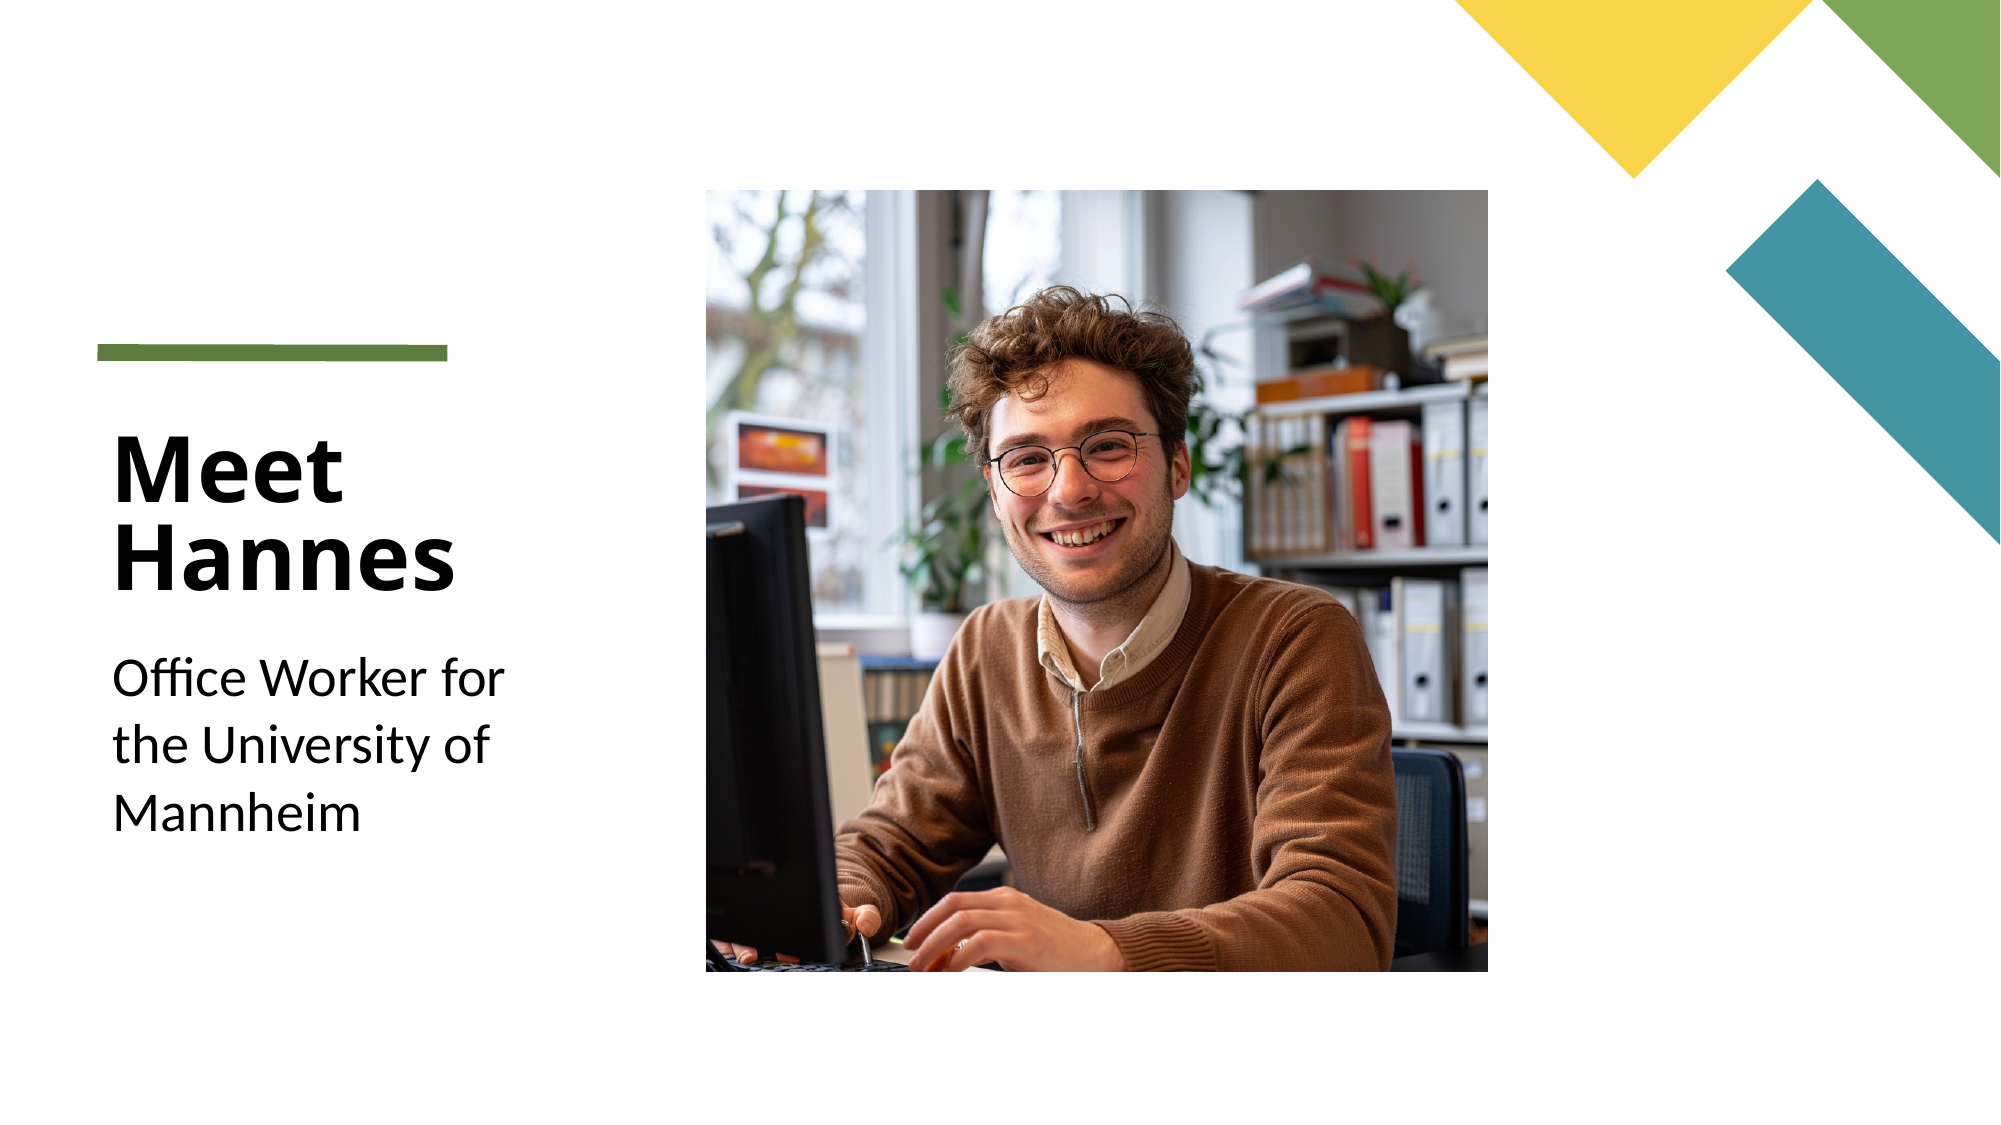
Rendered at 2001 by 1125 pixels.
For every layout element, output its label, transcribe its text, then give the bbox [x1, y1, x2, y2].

text_box Office Worker for the University of Mannheim [97, 625, 550, 916]
picture [705, 189, 1489, 973]
title Meet Hannes [110, 362, 482, 608]
